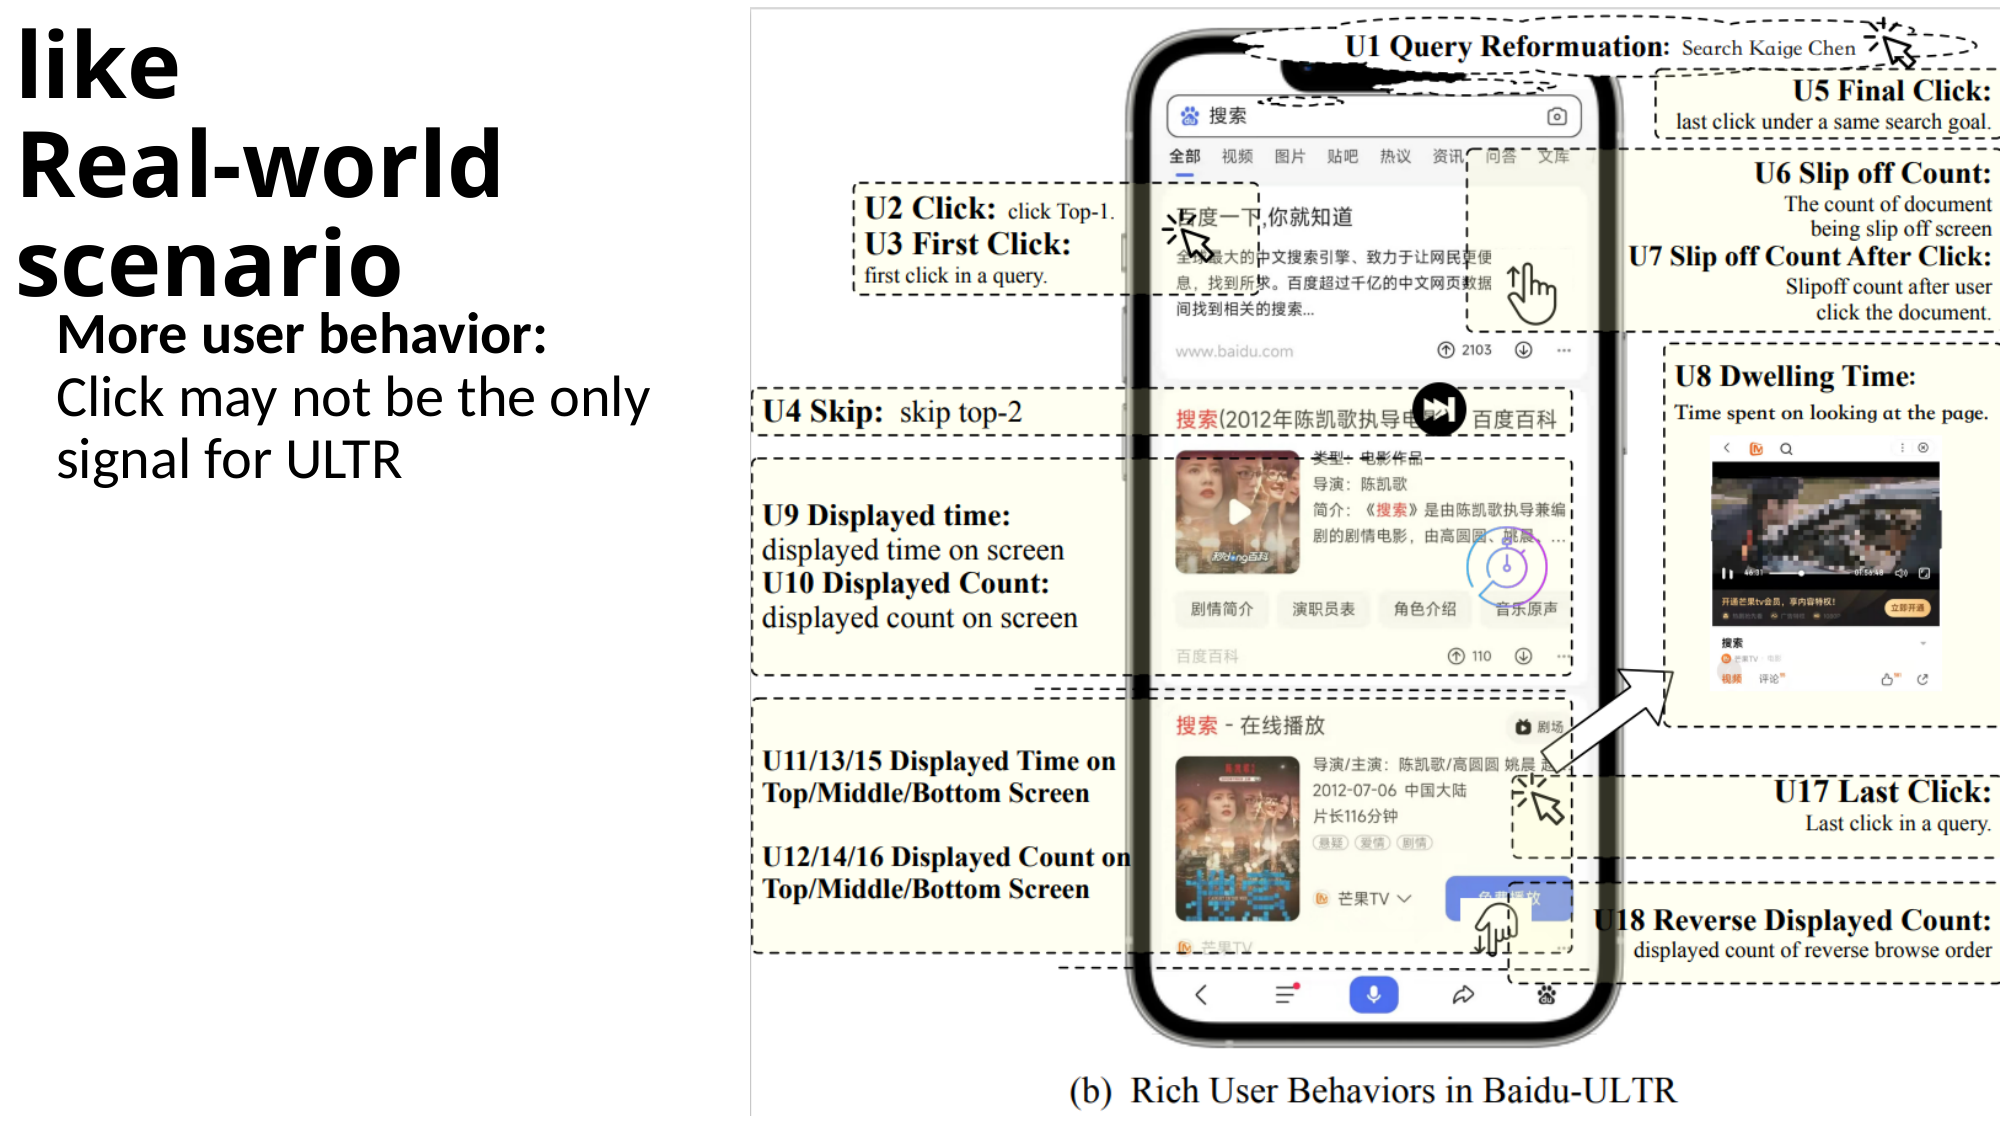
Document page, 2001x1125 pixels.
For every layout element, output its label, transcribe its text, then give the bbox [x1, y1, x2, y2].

picture [749, 7, 2000, 1116]
title Dataset more like Real-world scenario [0, 9, 749, 227]
list More user behavior: Click may not be the only signal for ULTR [41, 295, 675, 1009]
